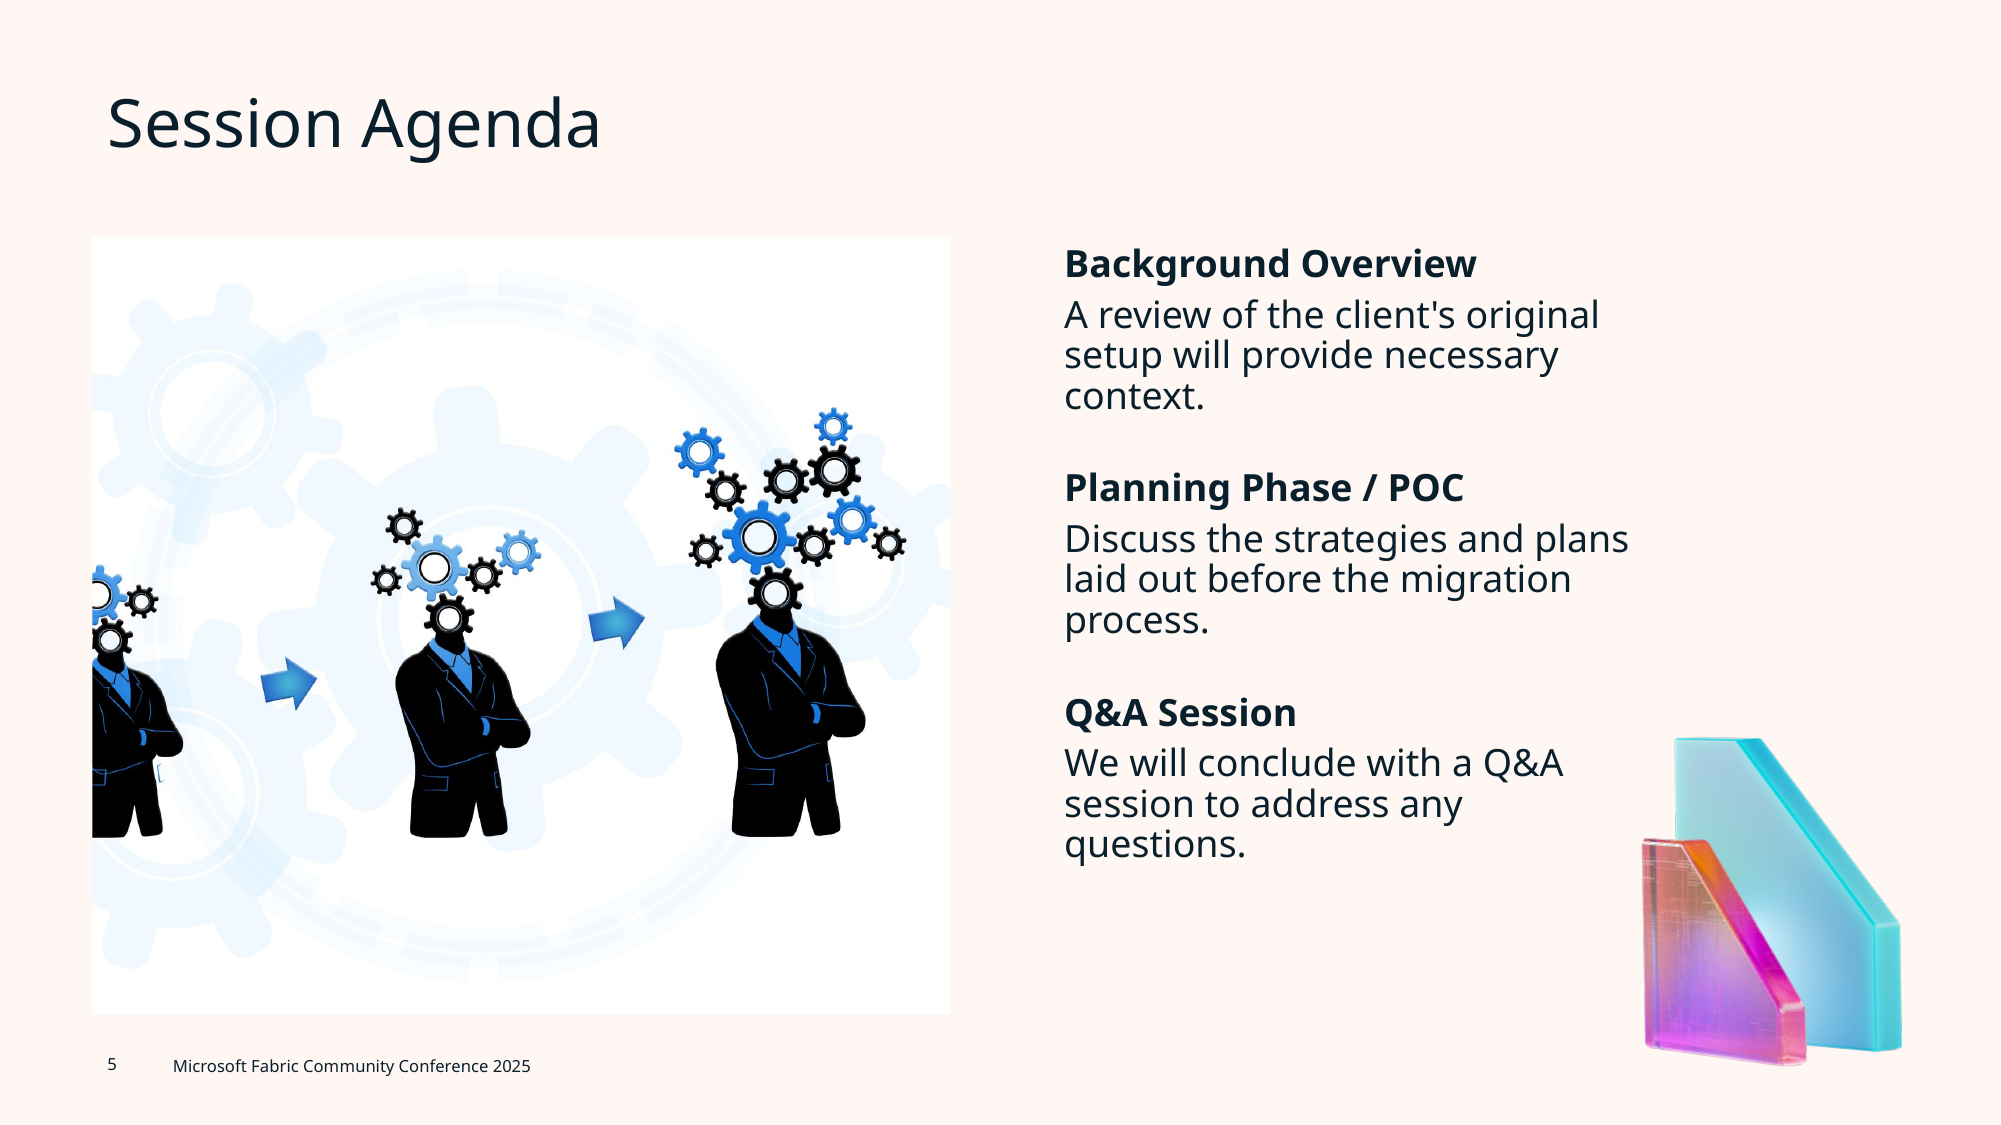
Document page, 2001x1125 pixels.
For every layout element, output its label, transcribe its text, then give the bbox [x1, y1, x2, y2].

footer Microsoft Fabric Community Conference 2025 [158, 1035, 627, 1096]
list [92, 237, 951, 1014]
slide_number 5 [92, 1035, 158, 1096]
title Session Agenda [92, 82, 1908, 202]
list Background Overview A review of the client's original setup will provide necessary context. Planning Phase / POC Discuss the strategies and plans laid out before the migration process. Q&A Session We will conclude with a Q&A session to address any questions. [1049, 237, 1652, 1014]
picture [1570, 696, 1953, 1096]
